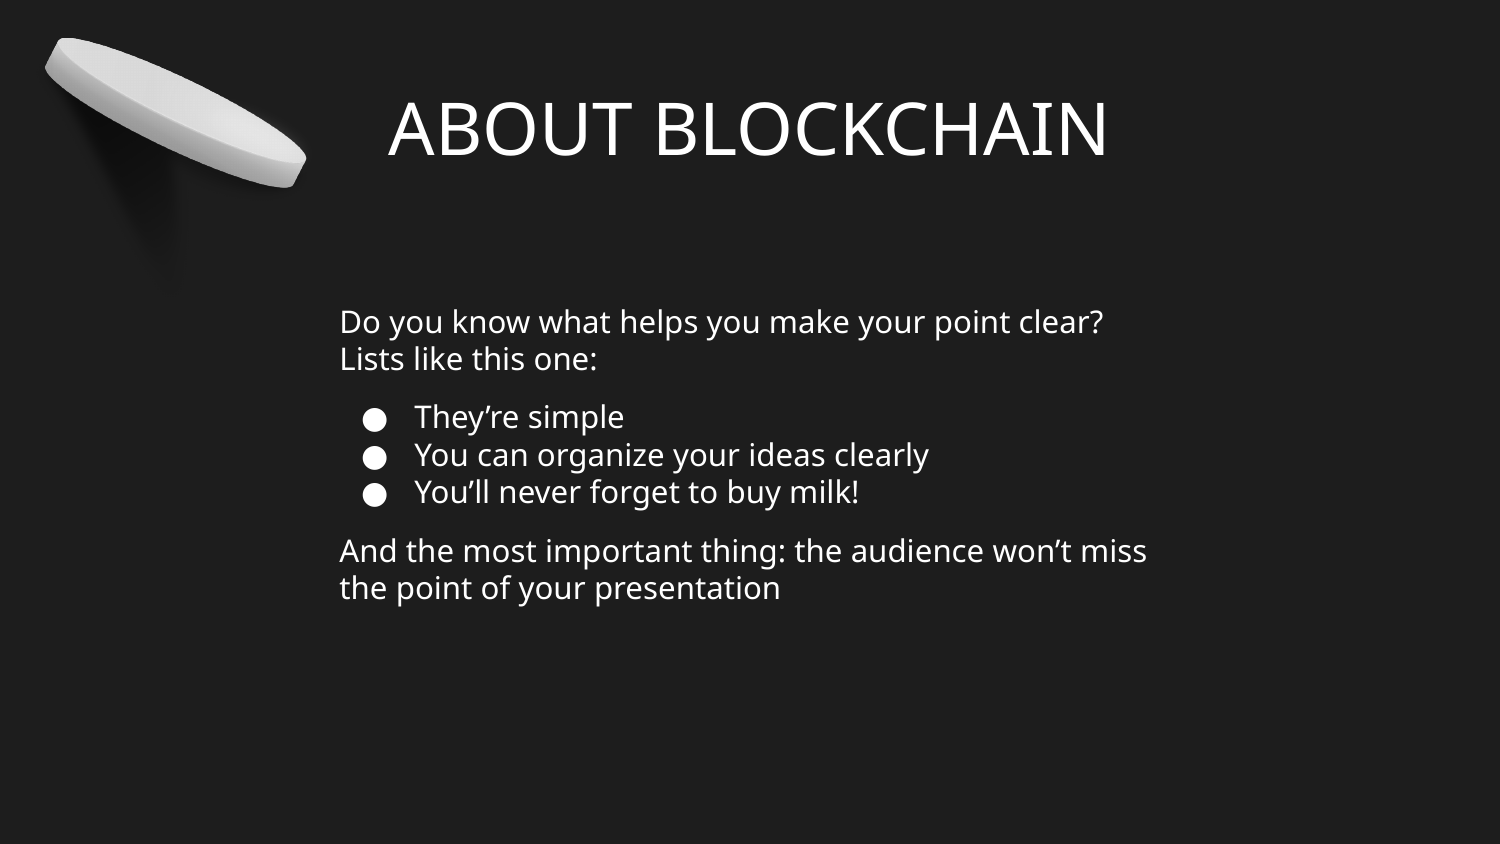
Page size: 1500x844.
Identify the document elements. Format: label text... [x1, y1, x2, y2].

list Do you know what helps you make your point clear? Lists like this one: They’re simple You can organize your ideas clearly You’ll never forget to buy milk! And the most important thing: the audience won’t miss the point of your presentation [324, 273, 1176, 634]
title ABOUT BLOCKCHAIN [317, 88, 1382, 164]
picture [36, 37, 313, 299]
